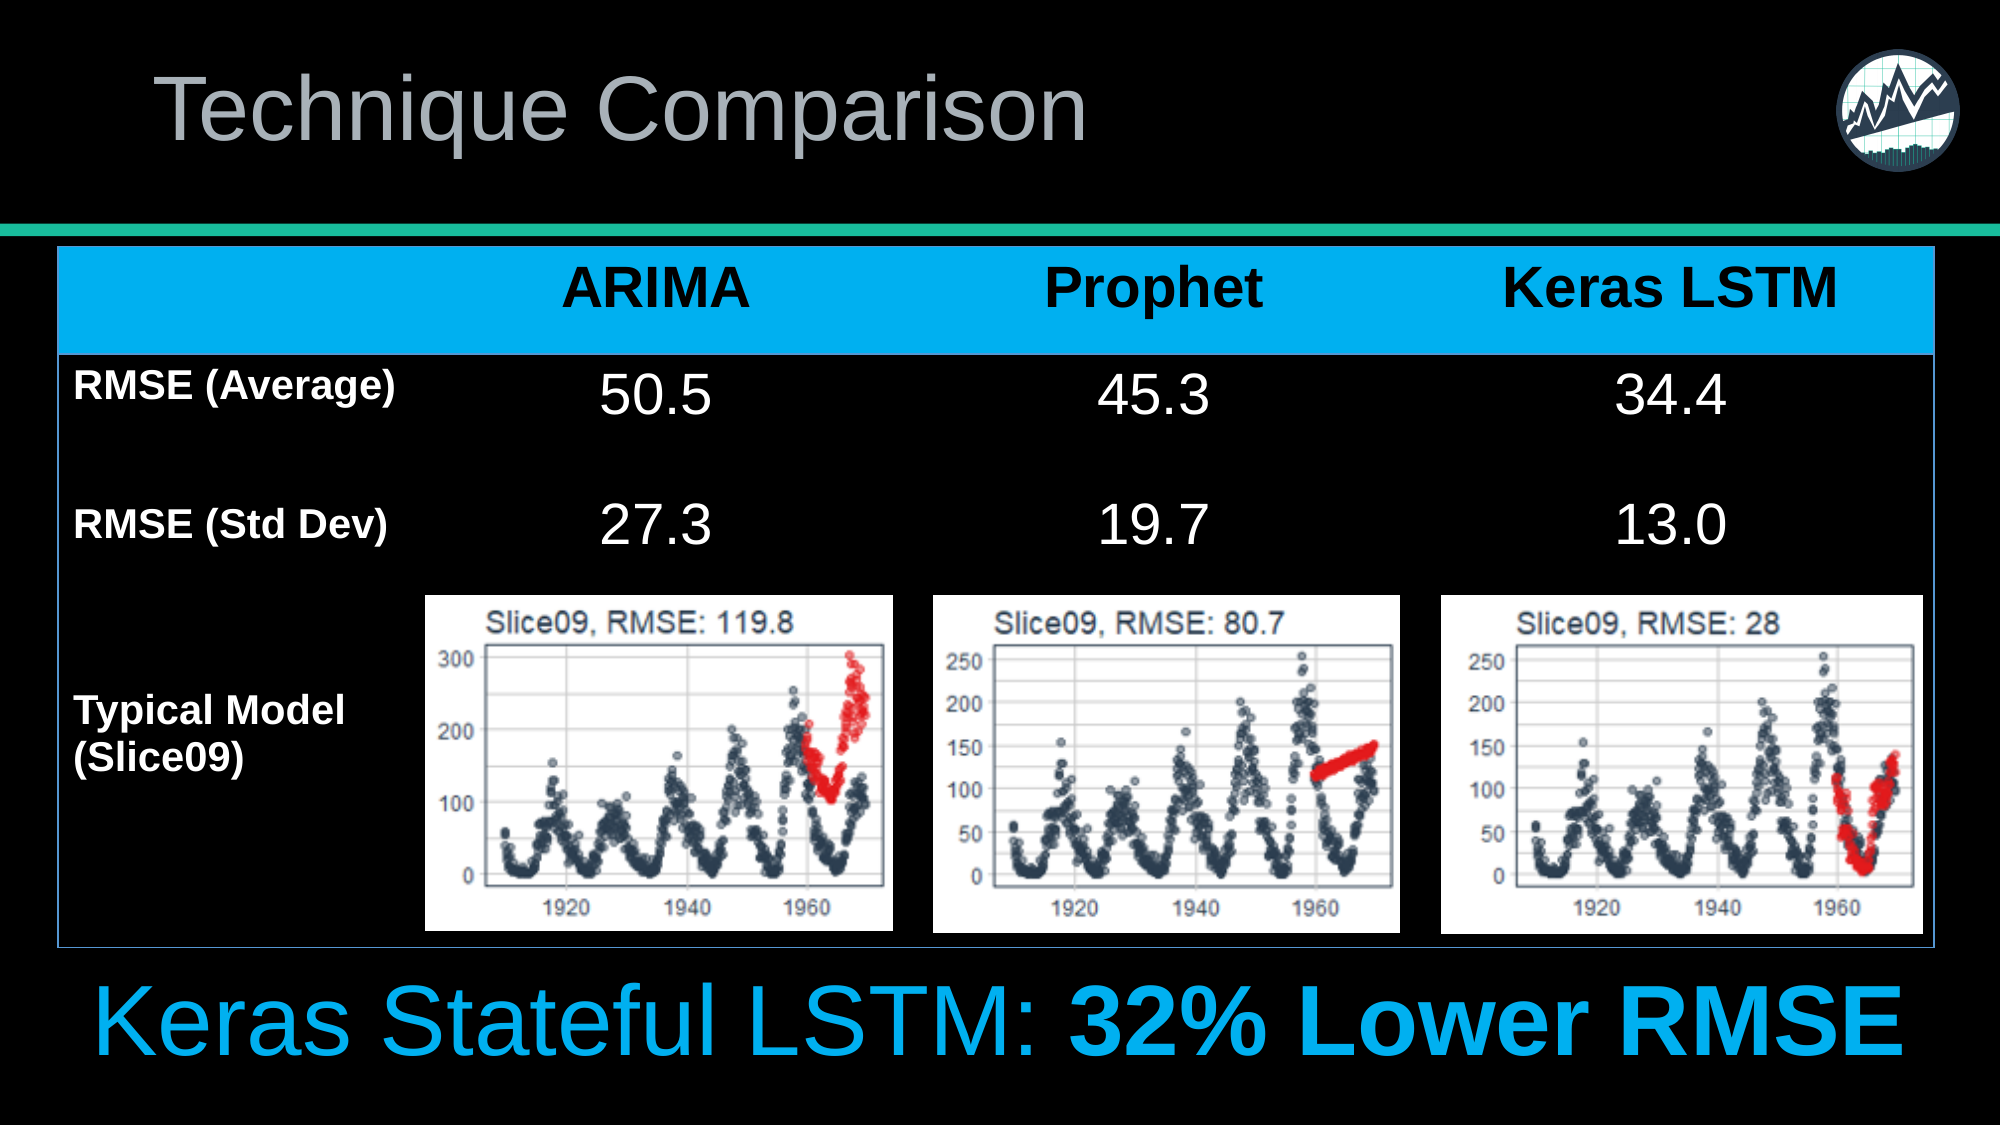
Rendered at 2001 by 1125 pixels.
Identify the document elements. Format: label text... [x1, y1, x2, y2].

table_cell 50.5 27.3 [413, 355, 900, 947]
table_header [59, 247, 413, 353]
picture [933, 595, 1400, 933]
text_box Keras Stateful LSTM: 32% Lower RMSE [76, 947, 1978, 1083]
table_header Prophet [900, 247, 1408, 353]
picture [1863, 49, 1960, 172]
picture [1441, 594, 1924, 935]
table_cell 34.4 13.0 [1408, 355, 1933, 947]
table_header ARIMA [413, 247, 900, 353]
picture [424, 595, 893, 931]
title Technique Comparison [137, 23, 1863, 199]
table_header Keras LSTM [1408, 247, 1933, 353]
table_cell RMSE (Average) RMSE (Std Dev) Typical Model (Slice09) [59, 355, 413, 947]
table_cell 45.3 19.7 [900, 355, 1408, 947]
